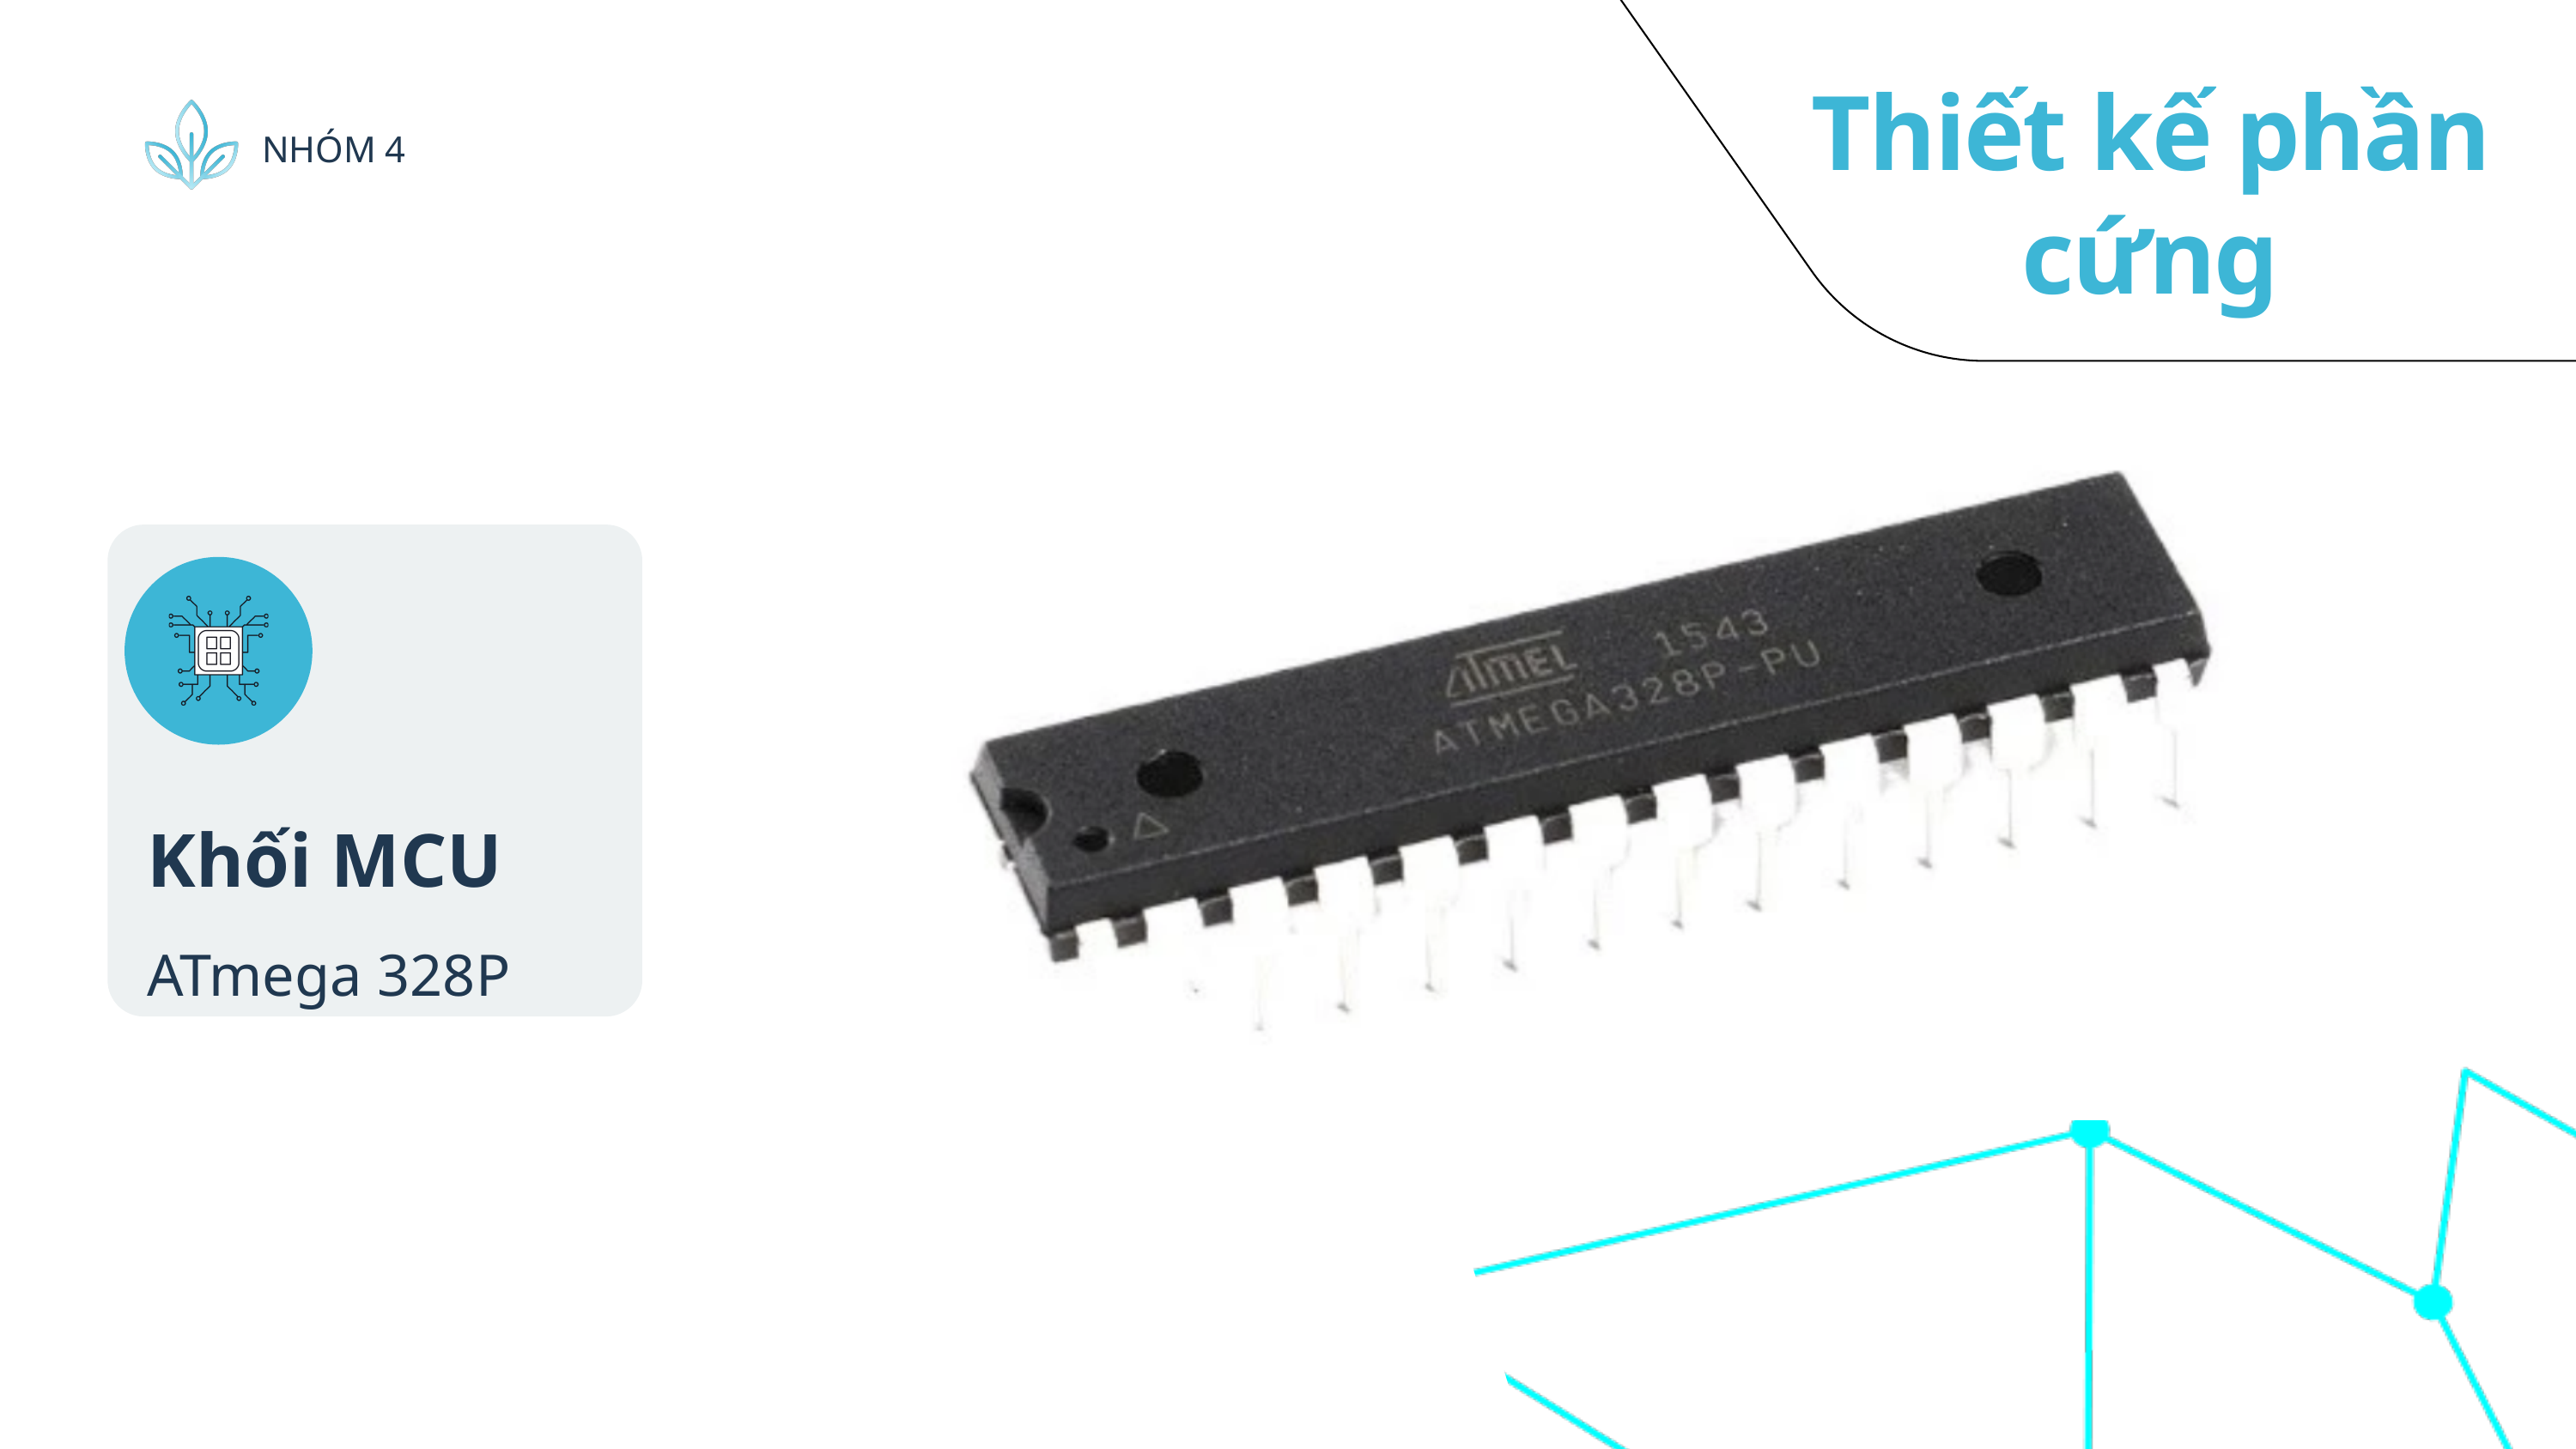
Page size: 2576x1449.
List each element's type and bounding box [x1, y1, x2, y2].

text_box [1573, 0, 2576, 361]
text_box [124, 556, 313, 745]
text_box [107, 524, 643, 1017]
text_box [144, 100, 688, 191]
text_box [839, 421, 2432, 1120]
text_box [147, 813, 688, 1016]
text_box [1428, 524, 2576, 1449]
